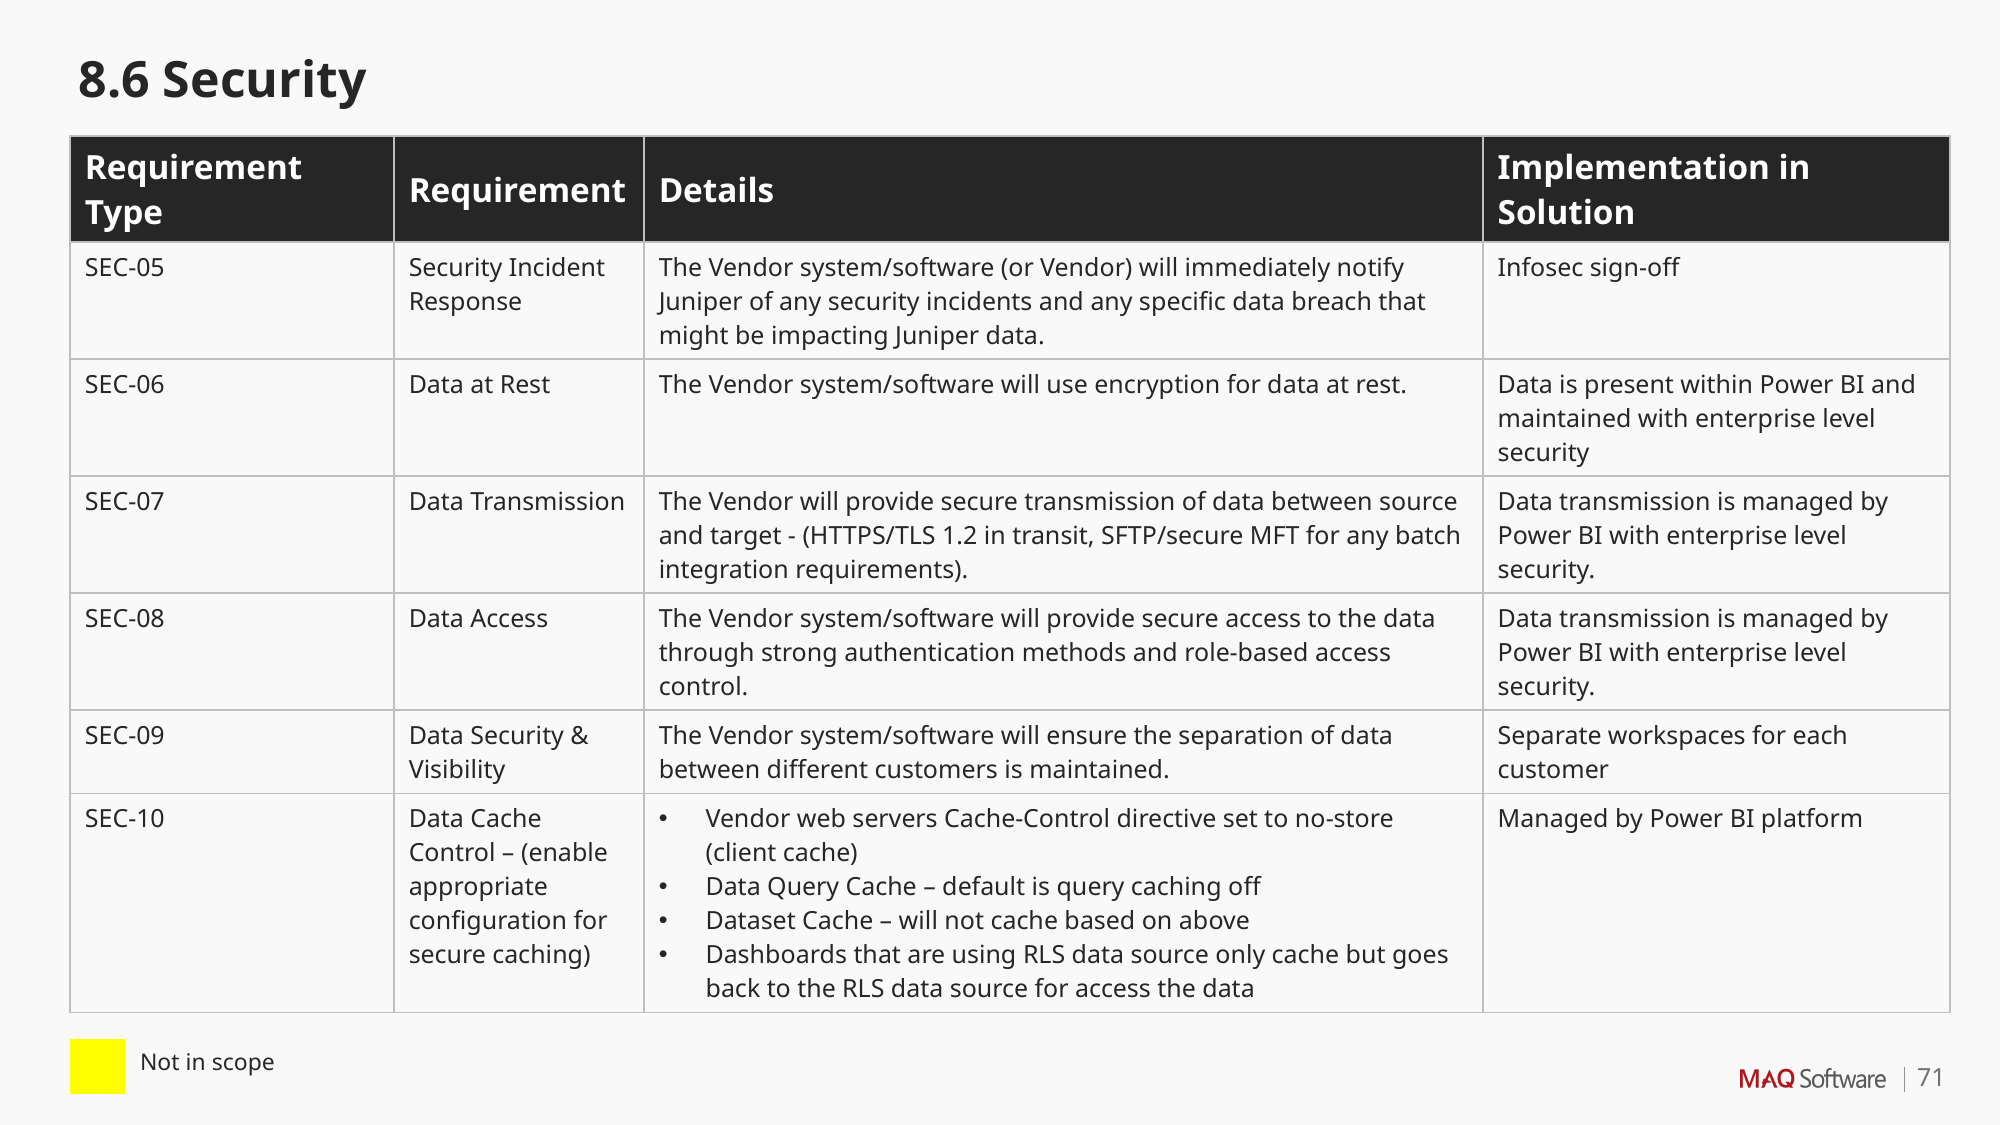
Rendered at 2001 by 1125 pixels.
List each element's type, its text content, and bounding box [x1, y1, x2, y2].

table_cell Data Transmission [395, 477, 643, 592]
table_header Details [645, 137, 1482, 241]
table_cell SEC-10 [71, 794, 393, 1012]
table_cell The Vendor system/software (or Vendor) will immediately notify Juniper of any security incidents and any specific data breach that might be impacting Juniper data. [645, 243, 1482, 358]
table_cell Managed by Power BI platform [1484, 794, 1949, 1012]
table_cell Data transmission is managed by Power BI with enterprise level security. [1484, 477, 1949, 592]
table_cell SEC-06 [71, 360, 393, 475]
table_cell The Vendor system/software will ensure the separation of data between different customers is maintained. [645, 711, 1482, 793]
list 8.6 Security [64, 46, 1597, 126]
table_cell Vendor web servers Cache-Control directive set to no-store (client cache) Data Query Cache – default is query caching off Dataset Cache – will not cache based on above Dashboards that are using RLS data source only cache but goes back to the RLS data source for access the data [645, 794, 1482, 1012]
table_header Implementation in Solution [1484, 137, 1949, 241]
table_cell Data at Rest [395, 360, 643, 475]
table_cell Data transmission is managed by Power BI with enterprise level security. [1484, 594, 1949, 709]
table_cell SEC-07 [71, 477, 393, 592]
table_header Requirement Type [71, 137, 393, 241]
table_cell The Vendor will provide secure transmission of data between source and target - (HTTPS/TLS 1.2 in transit, SFTP/secure MFT for any batch integration requirements). [645, 477, 1482, 592]
table_cell Data Cache Control – (enable appropriate configuration for secure caching) [395, 794, 643, 1012]
slide_number 71 [1896, 1057, 1967, 1099]
table_cell Data is present within Power BI and maintained with enterprise level security [1484, 360, 1949, 475]
table_cell Infosec sign-off [1484, 243, 1949, 358]
table_cell Security Incident Response [395, 243, 643, 358]
picture [1740, 1068, 1886, 1088]
table_header Requirement [395, 137, 643, 241]
table_cell Separate workspaces for each customer [1484, 711, 1949, 793]
table_cell The Vendor system/software will provide secure access to the data through strong authentication methods and role-based access control. [645, 594, 1482, 709]
table_cell SEC-09 [71, 711, 393, 793]
table_header Not in scope [125, 1039, 394, 1094]
table_cell The Vendor system/software will use encryption for data at rest. [645, 360, 1482, 475]
table_cell Data Security & Visibility [395, 711, 643, 793]
table_cell SEC-05 [71, 243, 393, 358]
table_cell SEC-08 [71, 594, 393, 709]
table_cell Data Access [395, 594, 643, 709]
table_header [70, 1039, 125, 1094]
